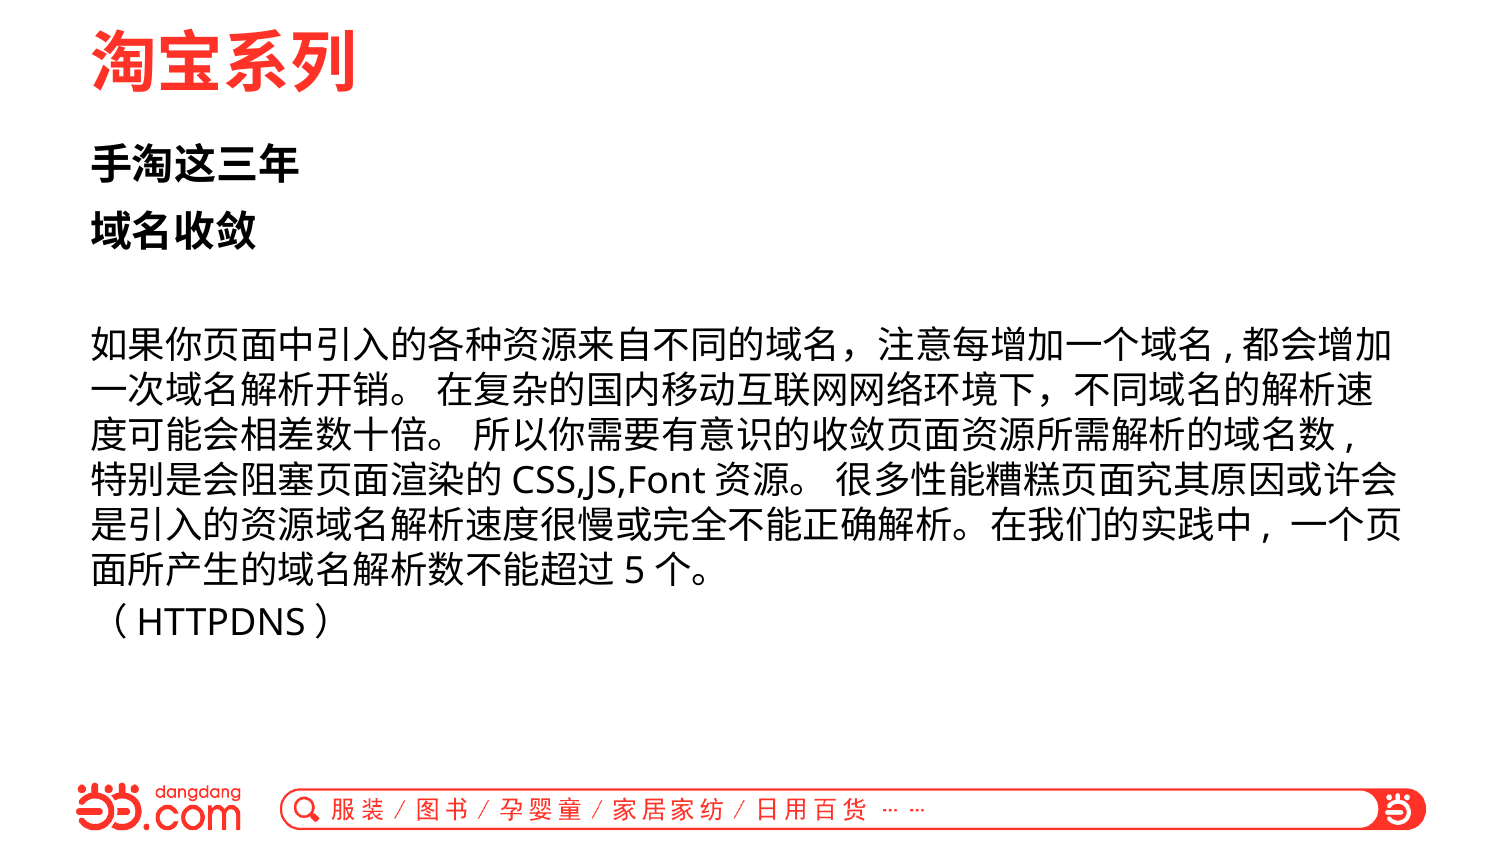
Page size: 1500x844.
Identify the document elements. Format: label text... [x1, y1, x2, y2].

list 域名收敛 如果你页面中引入的各种资源来自不同的域名，注意每增加一个域名,都会增加一次域名解析开销。 在复杂的国内移动互联网网络环境下，不同域名的解析速度可能会相差数十倍。 所以你需要有意识的收敛页面资源所需解析的域名数, 特别是会阻塞页面渲染的CSS,JS,Font资源。 很多性能糟糕页面究其原因或许会是引入的资源域名解析速度很慢或完全不能正确解析。在我们的实践中, 一个页面所产生的域名解析数不能超过5个。 （HTTPDNS） [75, 197, 1425, 751]
title 淘宝系列 [75, 20, 1425, 100]
picture [0, 765, 1500, 844]
list 手淘这三年 [75, 129, 1425, 196]
